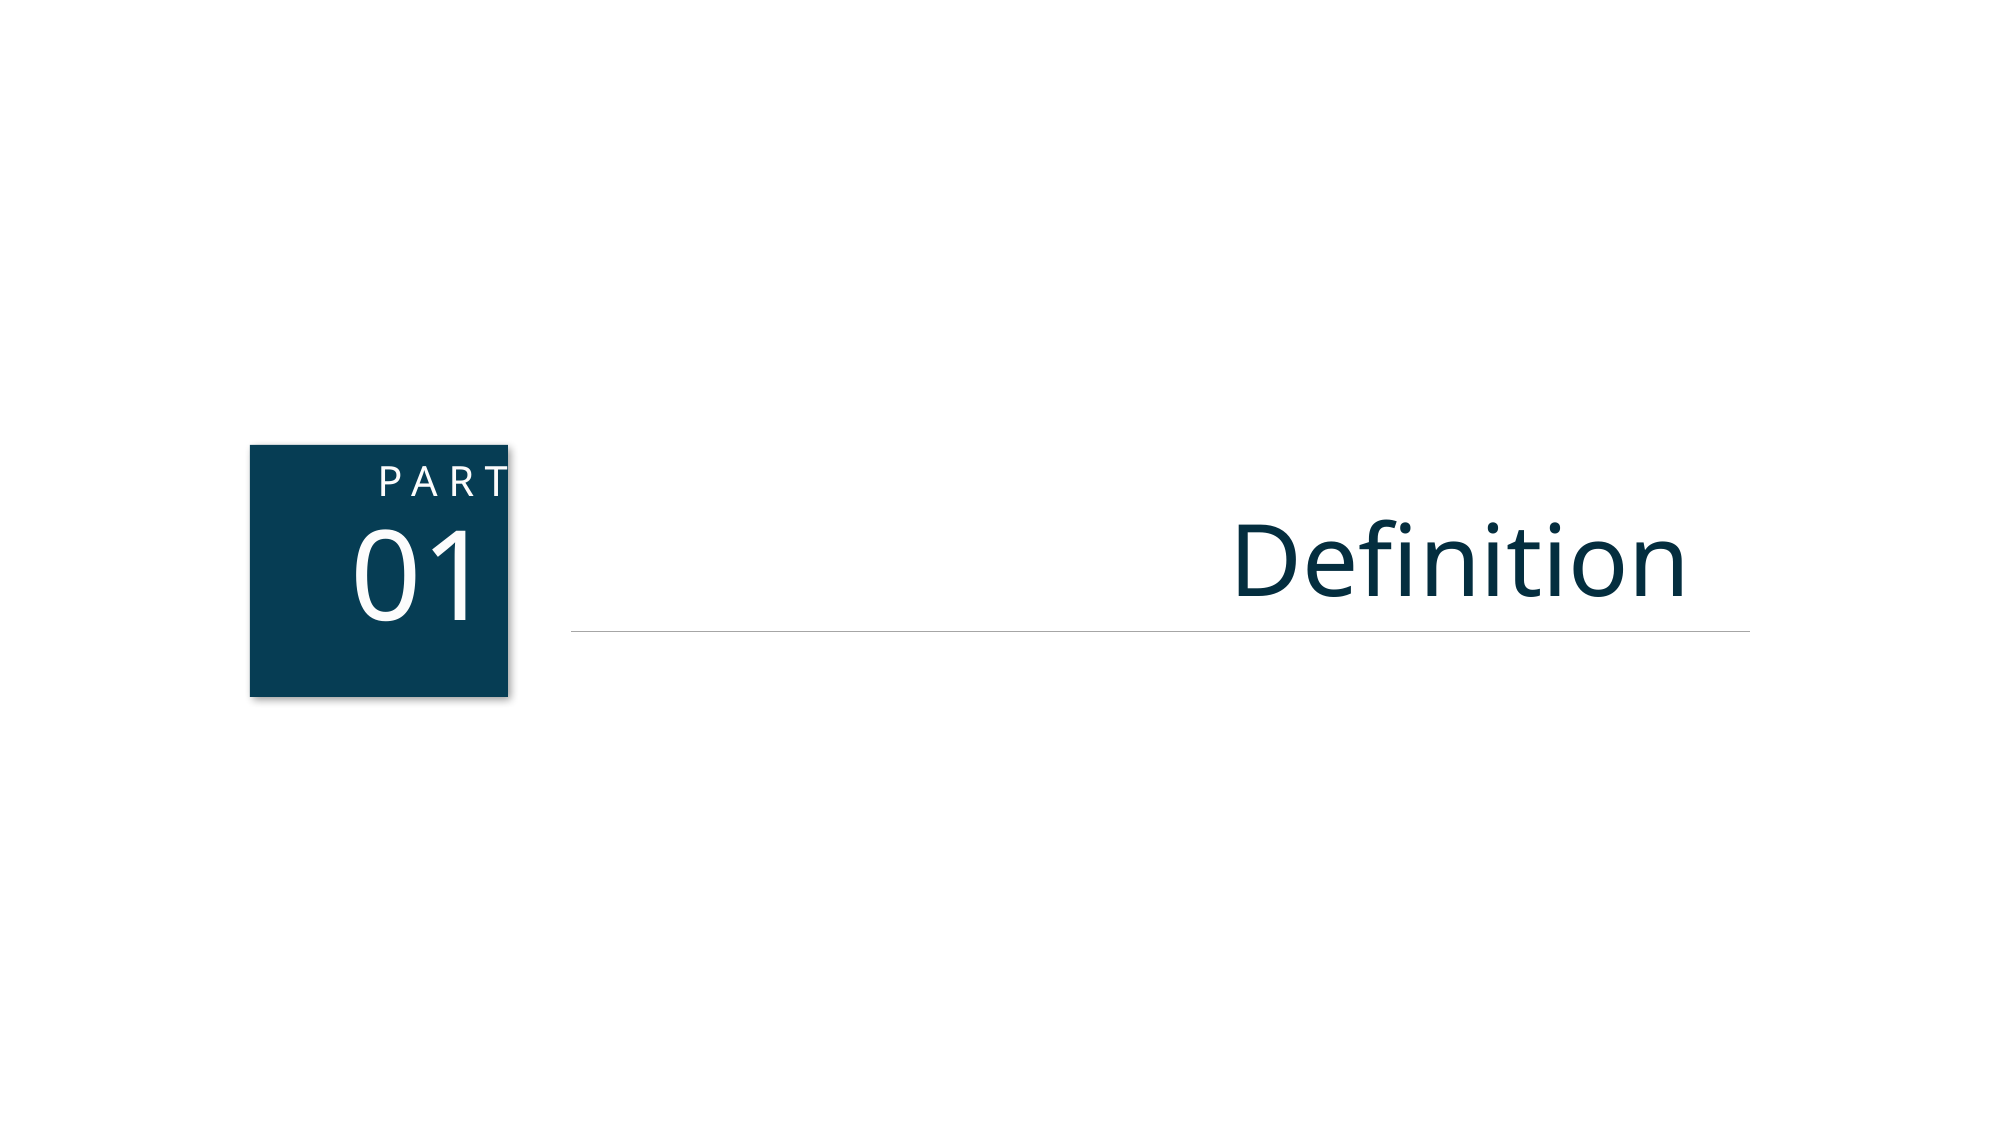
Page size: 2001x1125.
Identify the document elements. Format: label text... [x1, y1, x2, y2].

text_box Definition [507, 488, 1750, 676]
text_box 01 [249, 444, 509, 488]
text_box 01 [249, 513, 509, 698]
text_box PART [239, 447, 508, 513]
